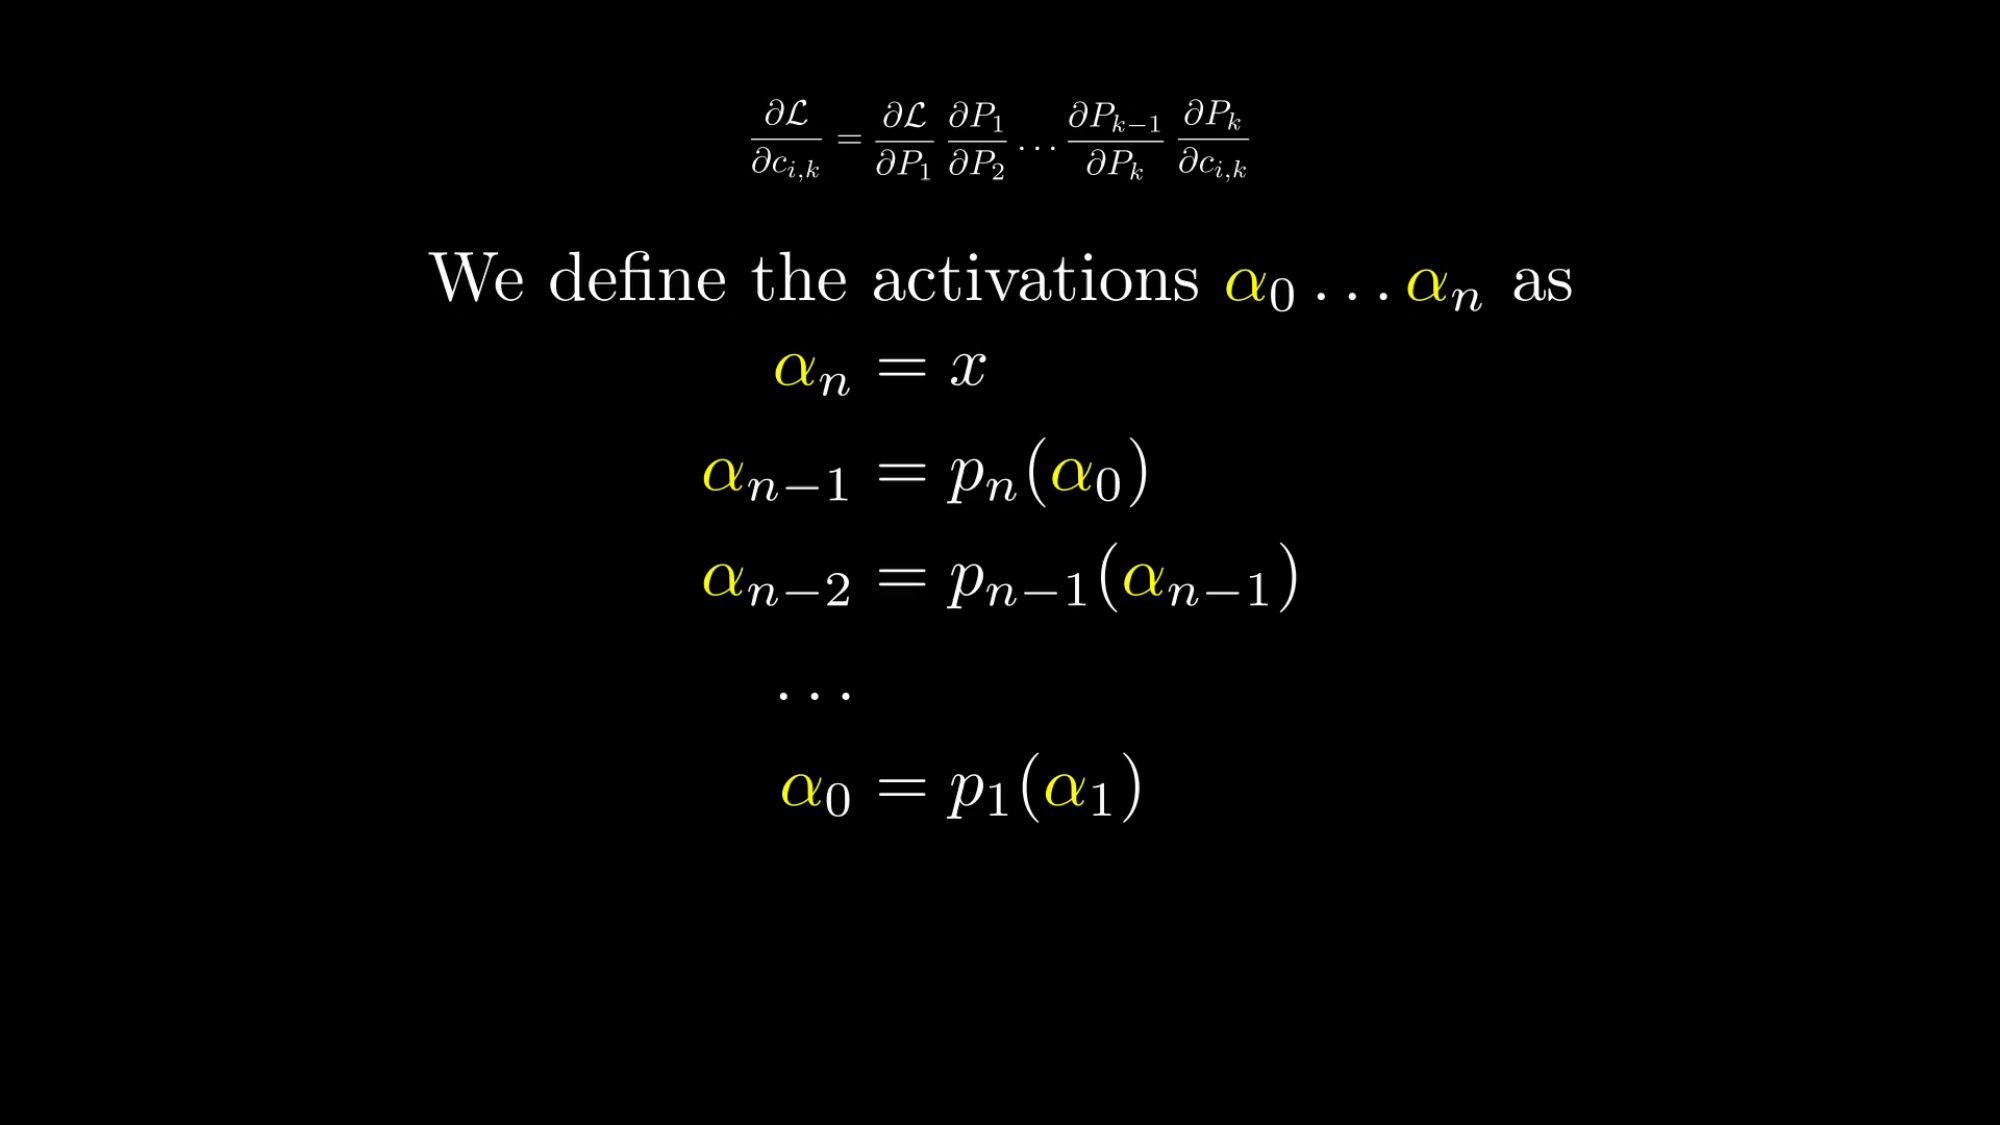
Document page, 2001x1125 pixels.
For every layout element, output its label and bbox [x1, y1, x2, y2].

text_box [0, 0, 2000, 1125]
